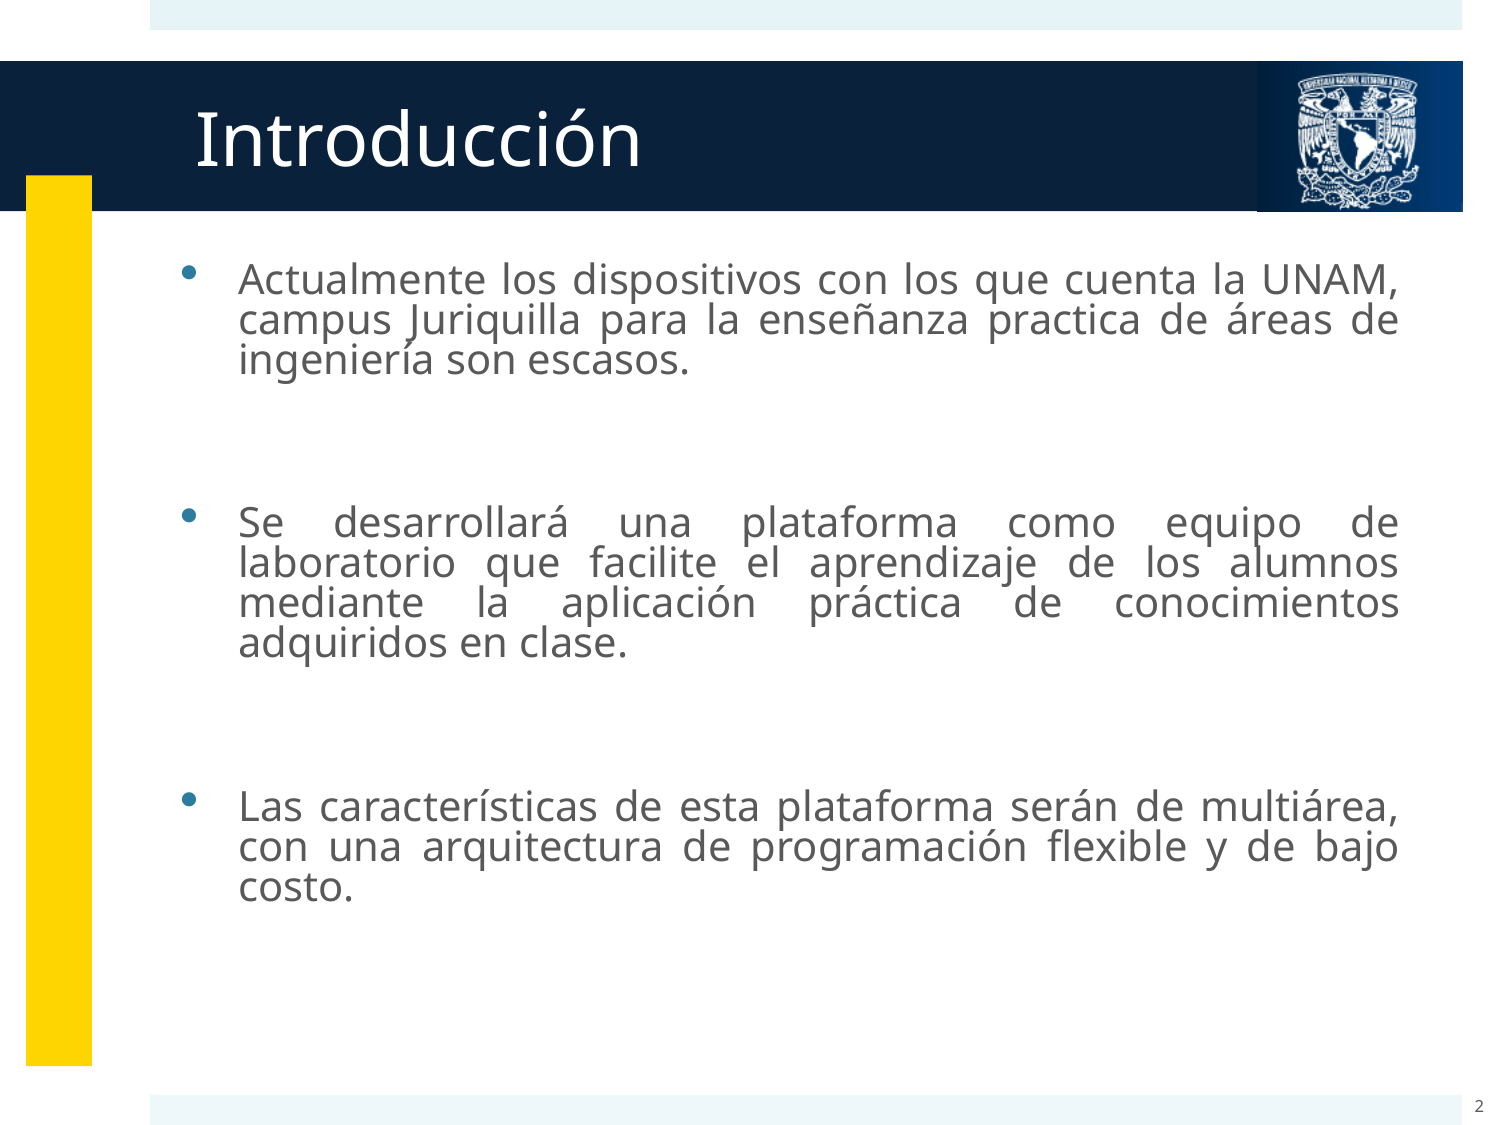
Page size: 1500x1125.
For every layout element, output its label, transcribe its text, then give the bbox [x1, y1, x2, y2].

title Introducción [0, 61, 1257, 212]
text_box [26, 175, 92, 1067]
picture [1257, 60, 1463, 212]
list Actualmente los dispositivos con los que cuenta la UNAM, campus Juriquilla para la enseñanza practica de áreas de ingeniería son escasos. Se desarrollará una plataforma como equipo de laboratorio que facilite el aprendizaje de los alumnos mediante la aplicación práctica de conocimientos adquiridos en clase. Las características de esta plataforma serán de multiárea, con una arquitectura de programación flexible y de bajo costo. [167, 173, 1416, 978]
slide_number 2 [1441, 1077, 1500, 1125]
